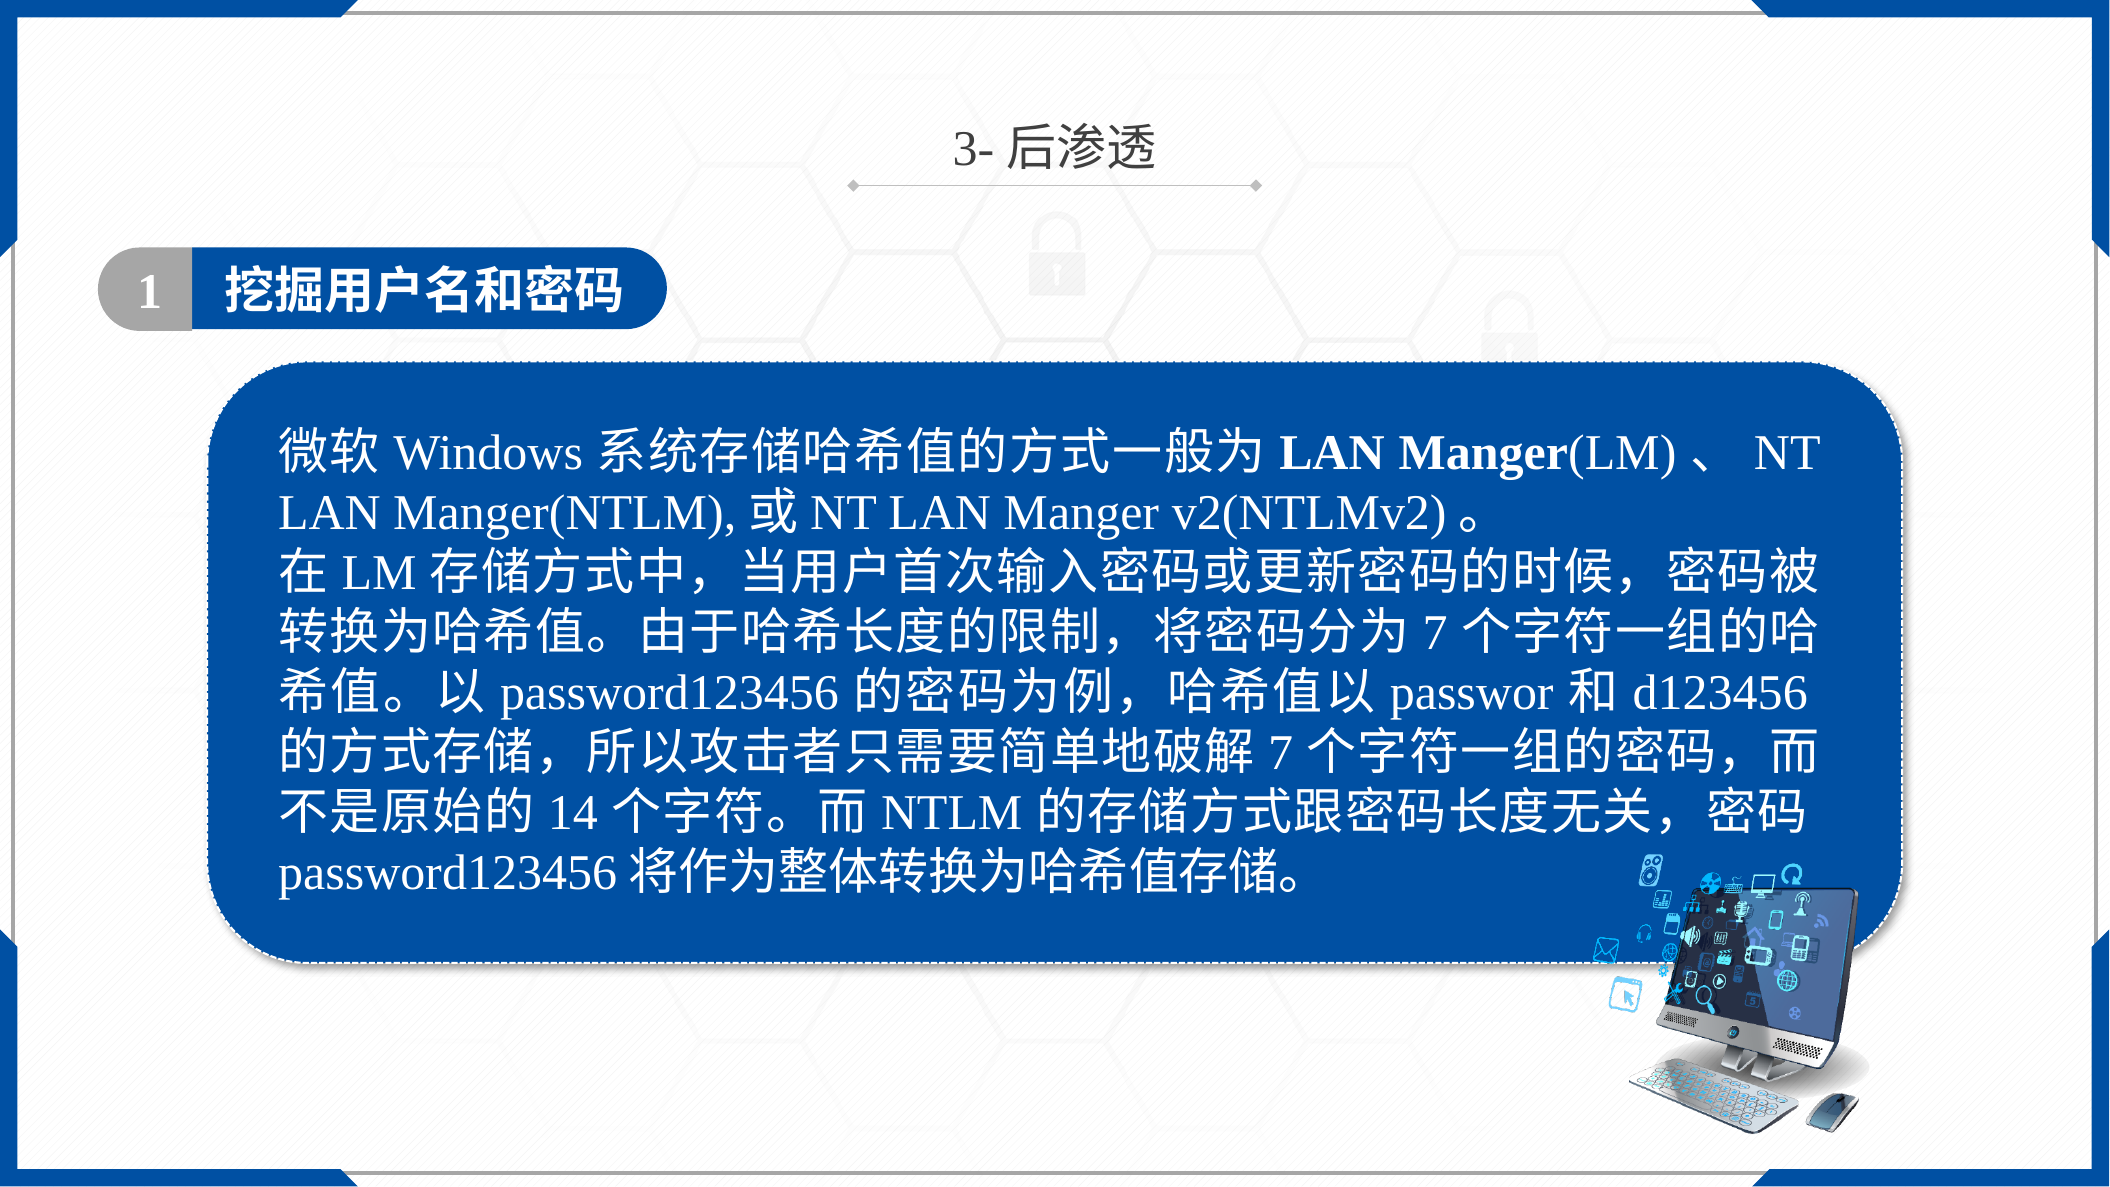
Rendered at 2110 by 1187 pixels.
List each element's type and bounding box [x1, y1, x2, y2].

text_box [207, 361, 1903, 963]
text_box [853, 107, 1256, 186]
picture [80, 0, 2029, 1187]
text_box [97, 247, 677, 331]
